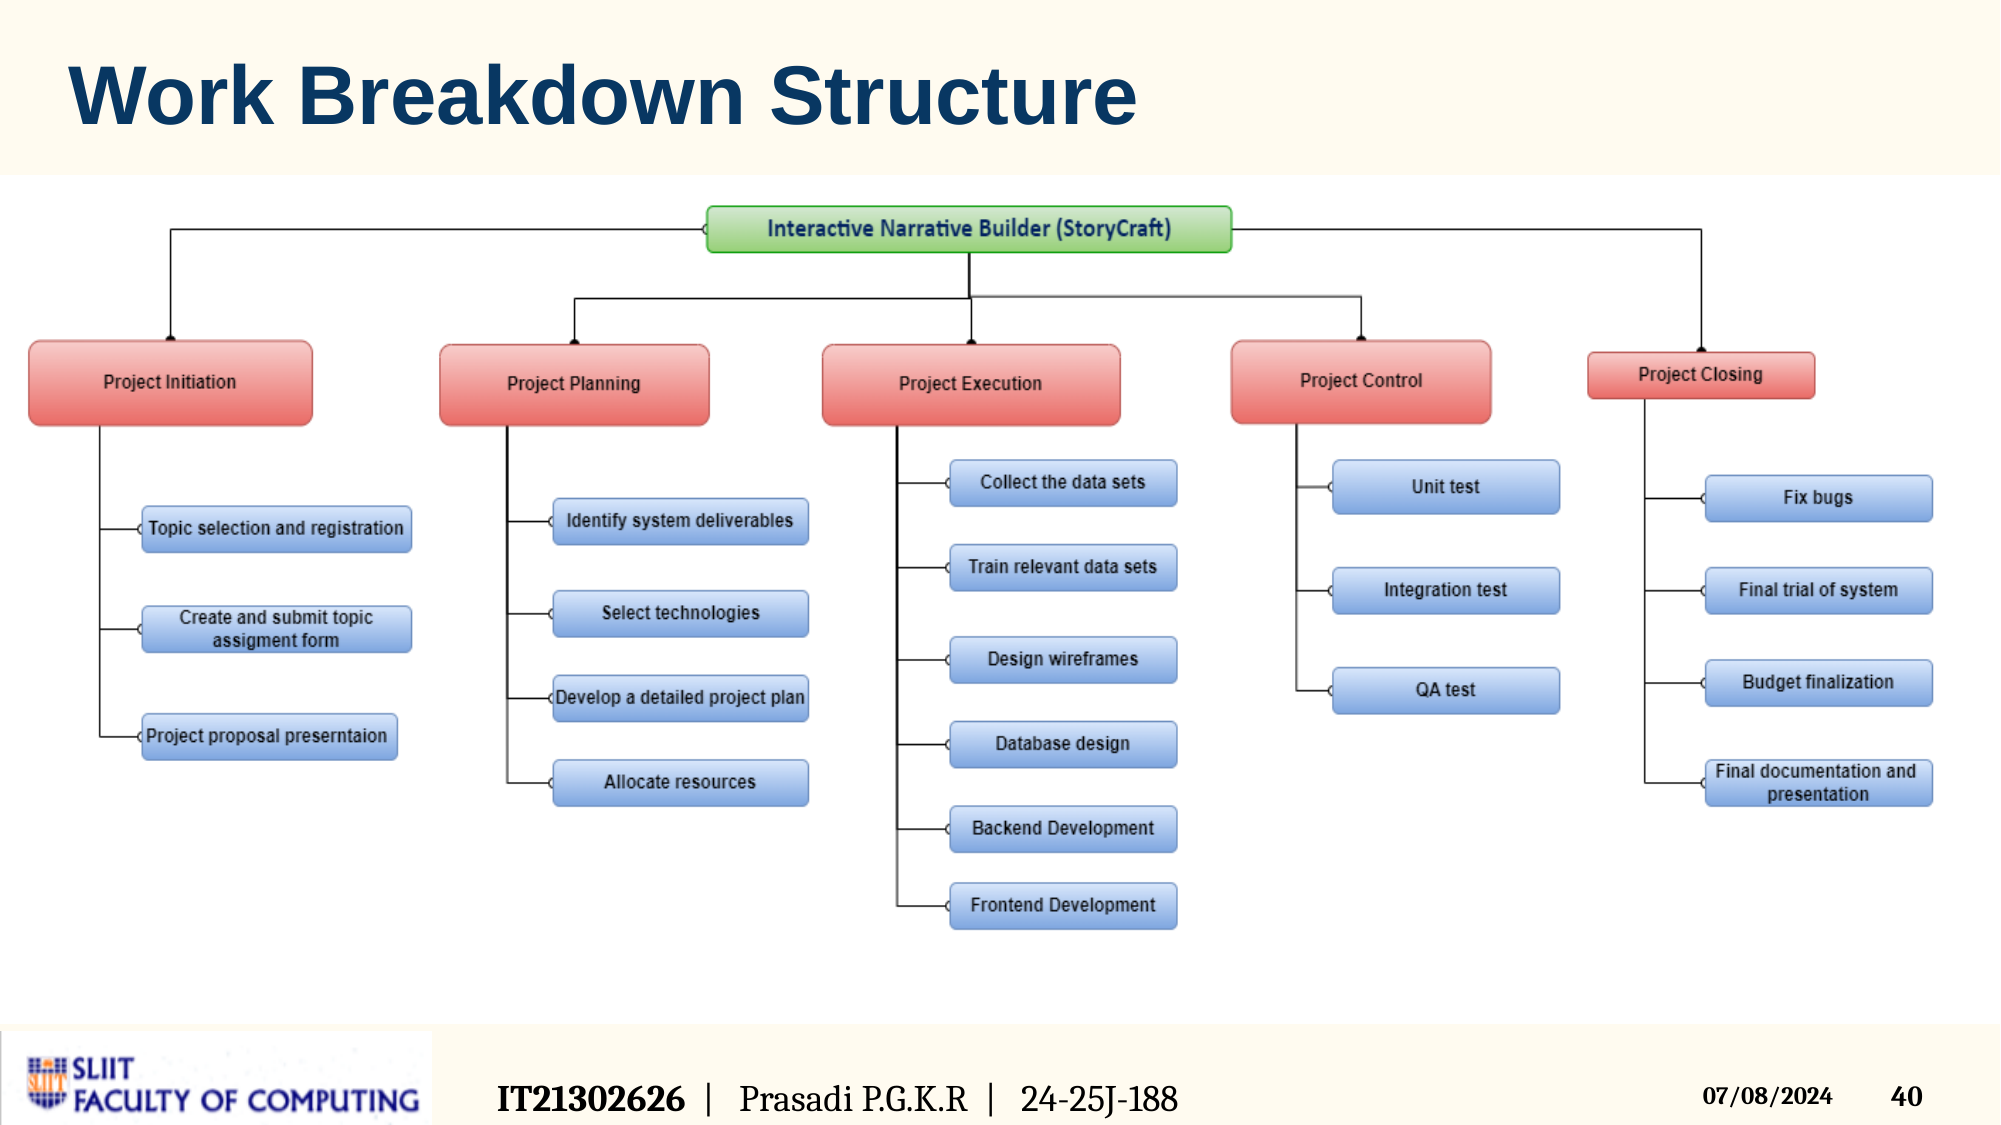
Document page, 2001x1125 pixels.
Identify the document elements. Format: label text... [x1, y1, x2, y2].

text_box Work Breakdown Structure [0, 40, 1208, 142]
picture [0, 1031, 432, 1125]
slide_number 40 [1885, 1076, 1932, 1125]
text_box IT21302626 | Prasadi P.G.K.R | 24-25J-188 [481, 1072, 1465, 1121]
picture [0, 175, 2000, 1024]
footer 07/08/2024 [1700, 1078, 1885, 1125]
